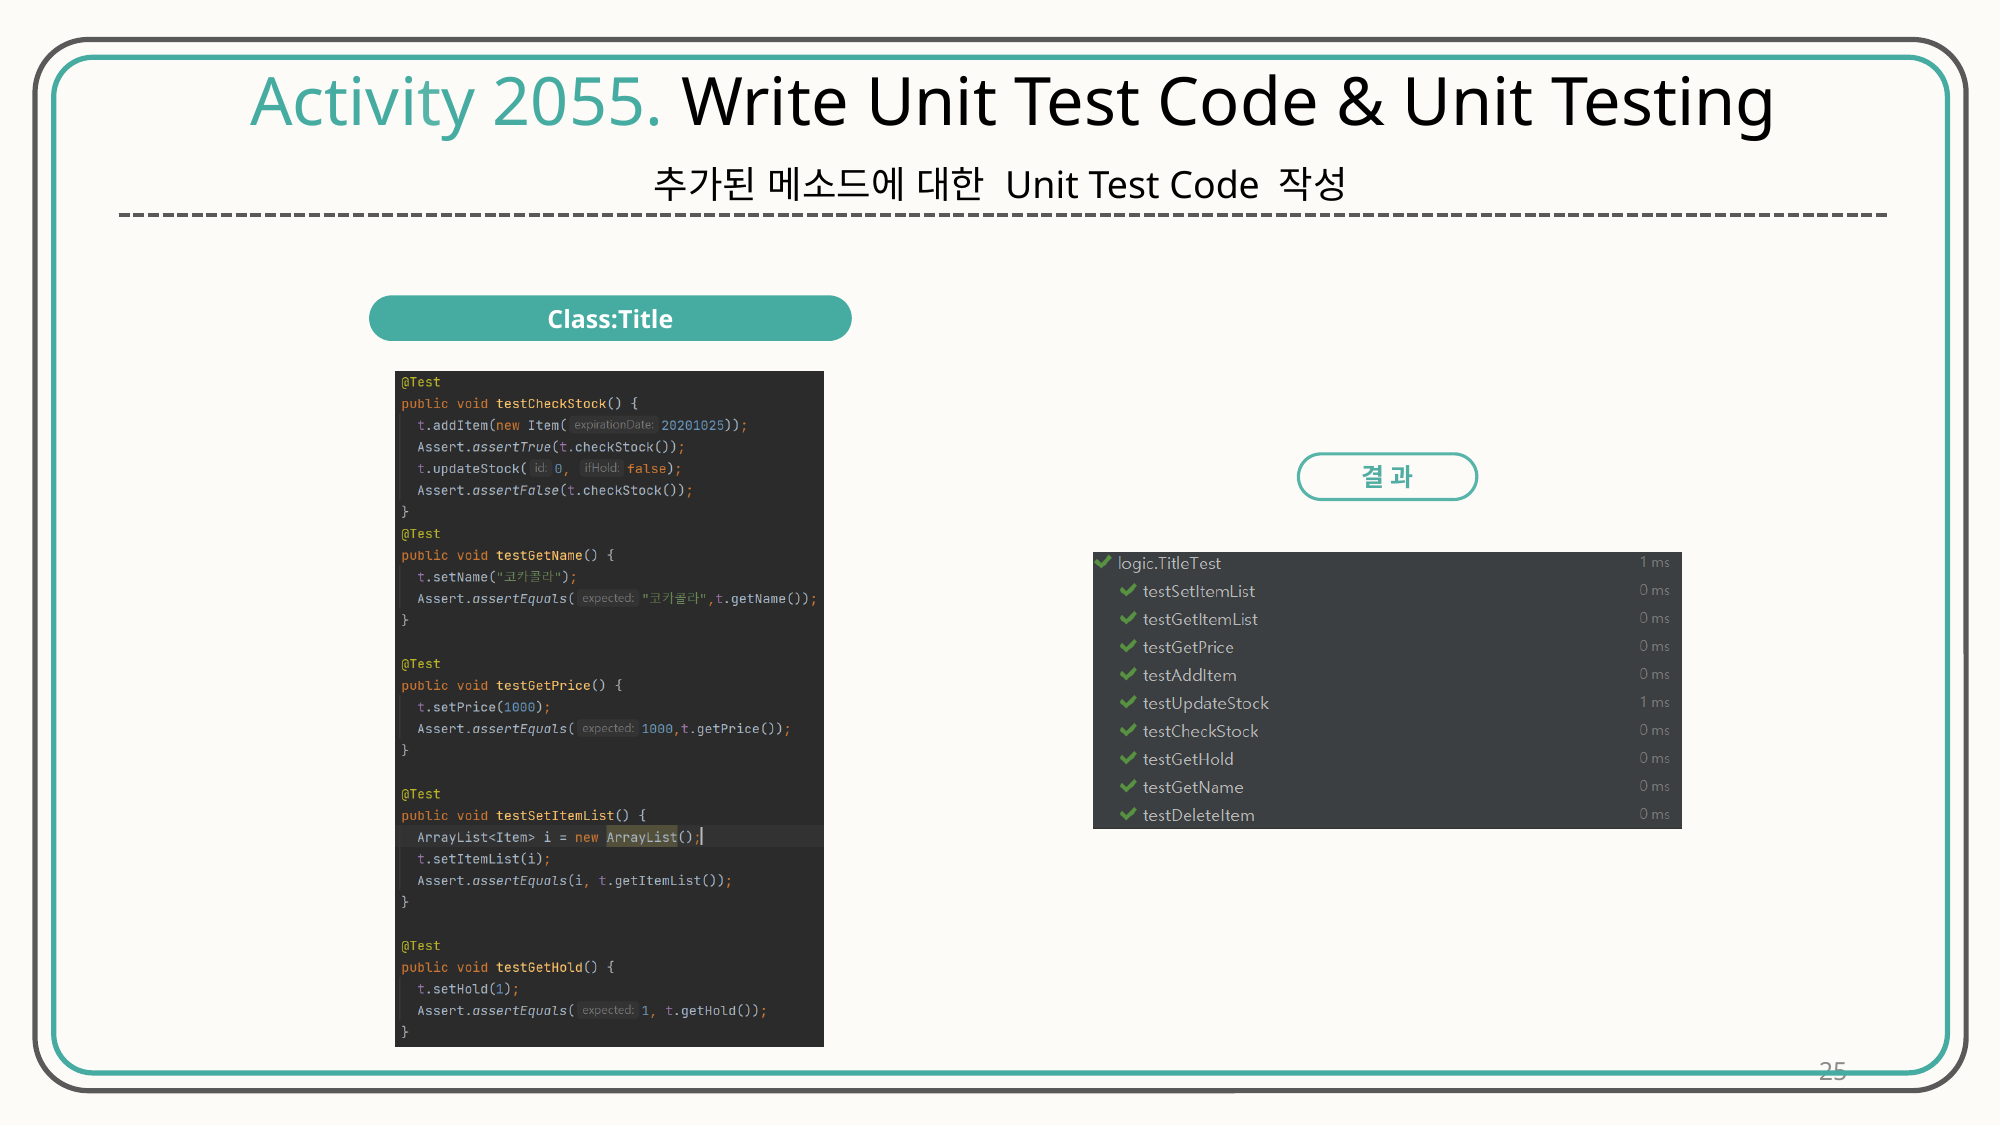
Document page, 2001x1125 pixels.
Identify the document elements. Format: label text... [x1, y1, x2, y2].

picture [395, 371, 824, 1047]
text_box Class:Title [368, 294, 853, 343]
text_box 추가된 메소드에 대한 Unit Test Code 작성 [491, 153, 1511, 214]
slide_number 25 [1412, 1042, 1863, 1103]
text_box [33, 38, 1968, 1092]
picture [1093, 552, 1682, 829]
text_box 결 과 [1297, 452, 1478, 501]
